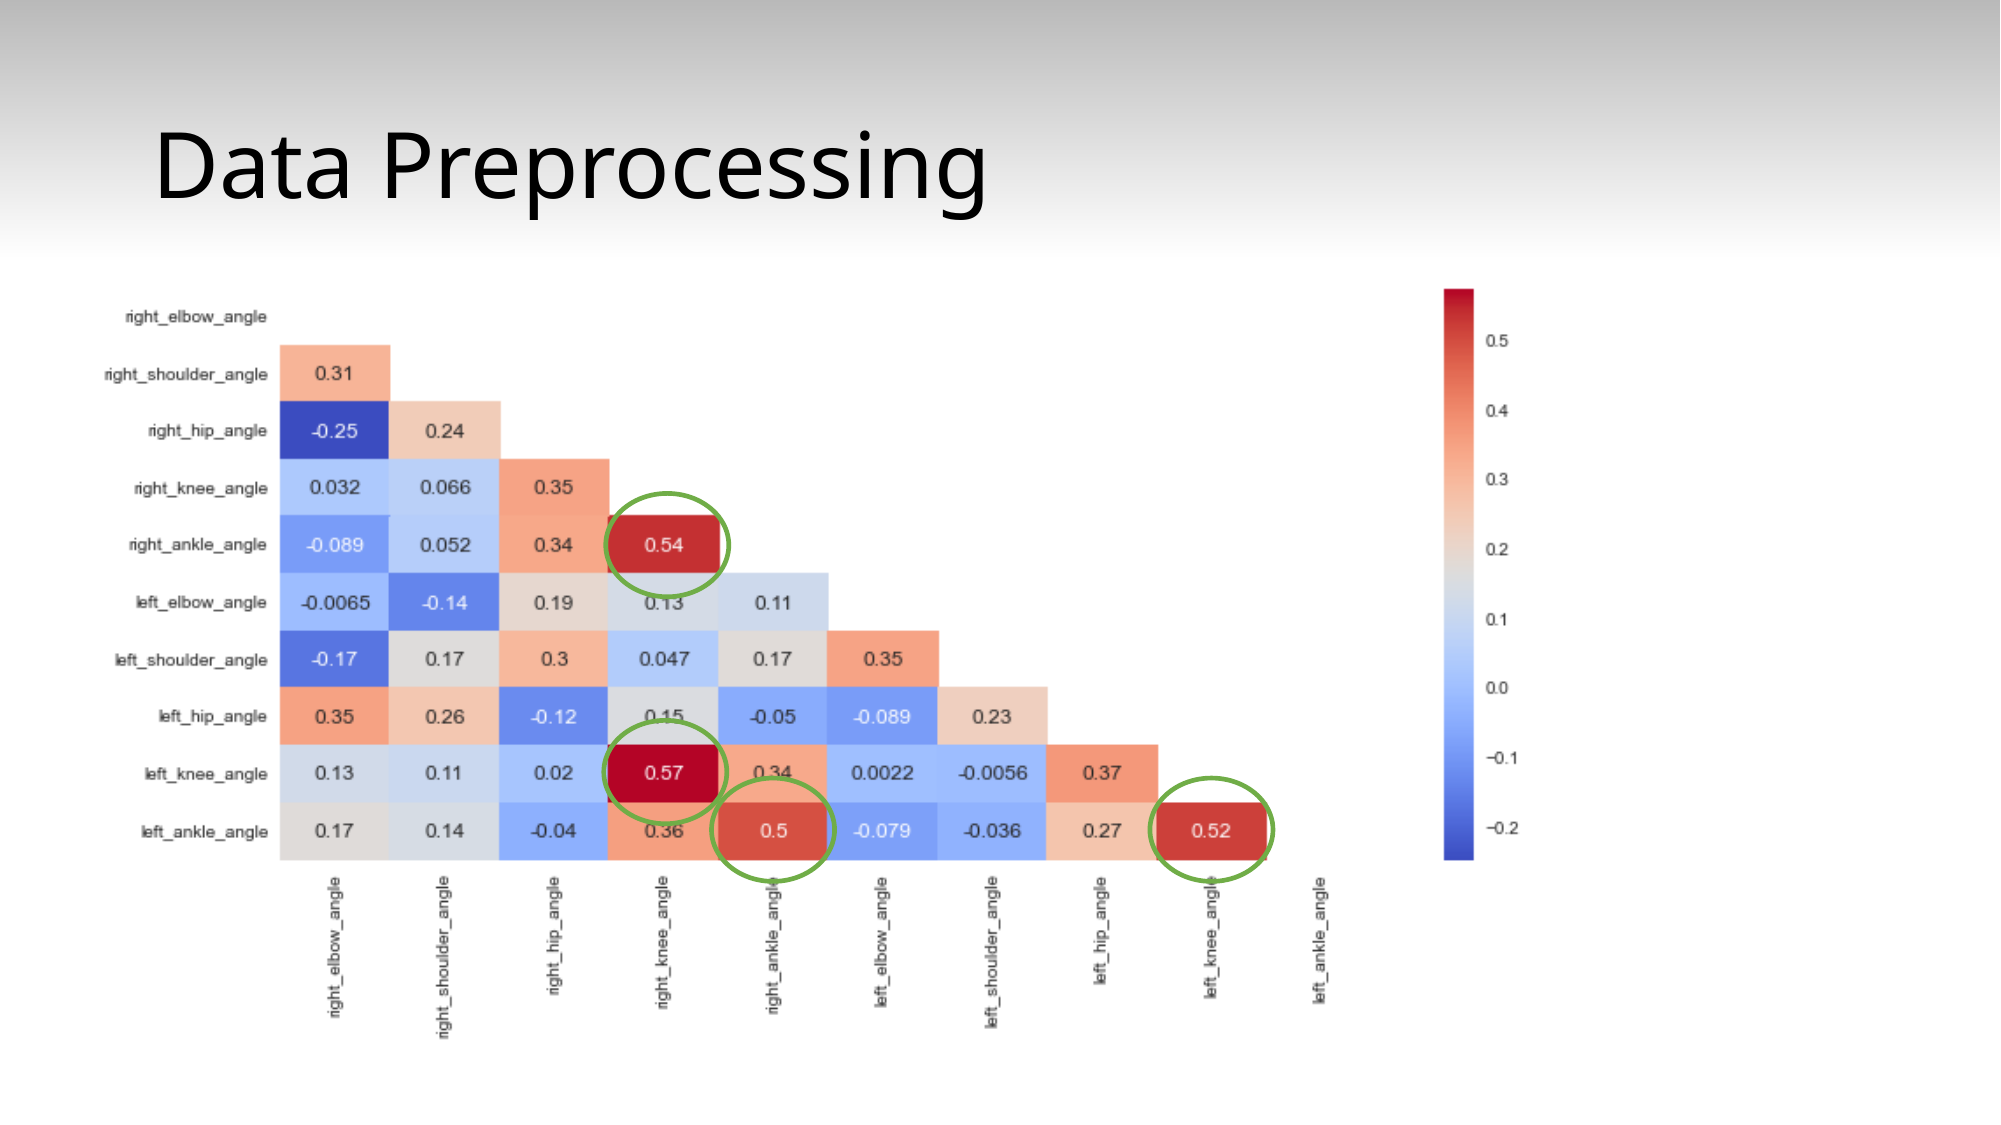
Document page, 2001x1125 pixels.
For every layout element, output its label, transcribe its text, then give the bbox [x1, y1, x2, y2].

picture [91, 277, 1532, 1050]
title Data Preprocessing [137, 59, 1863, 278]
